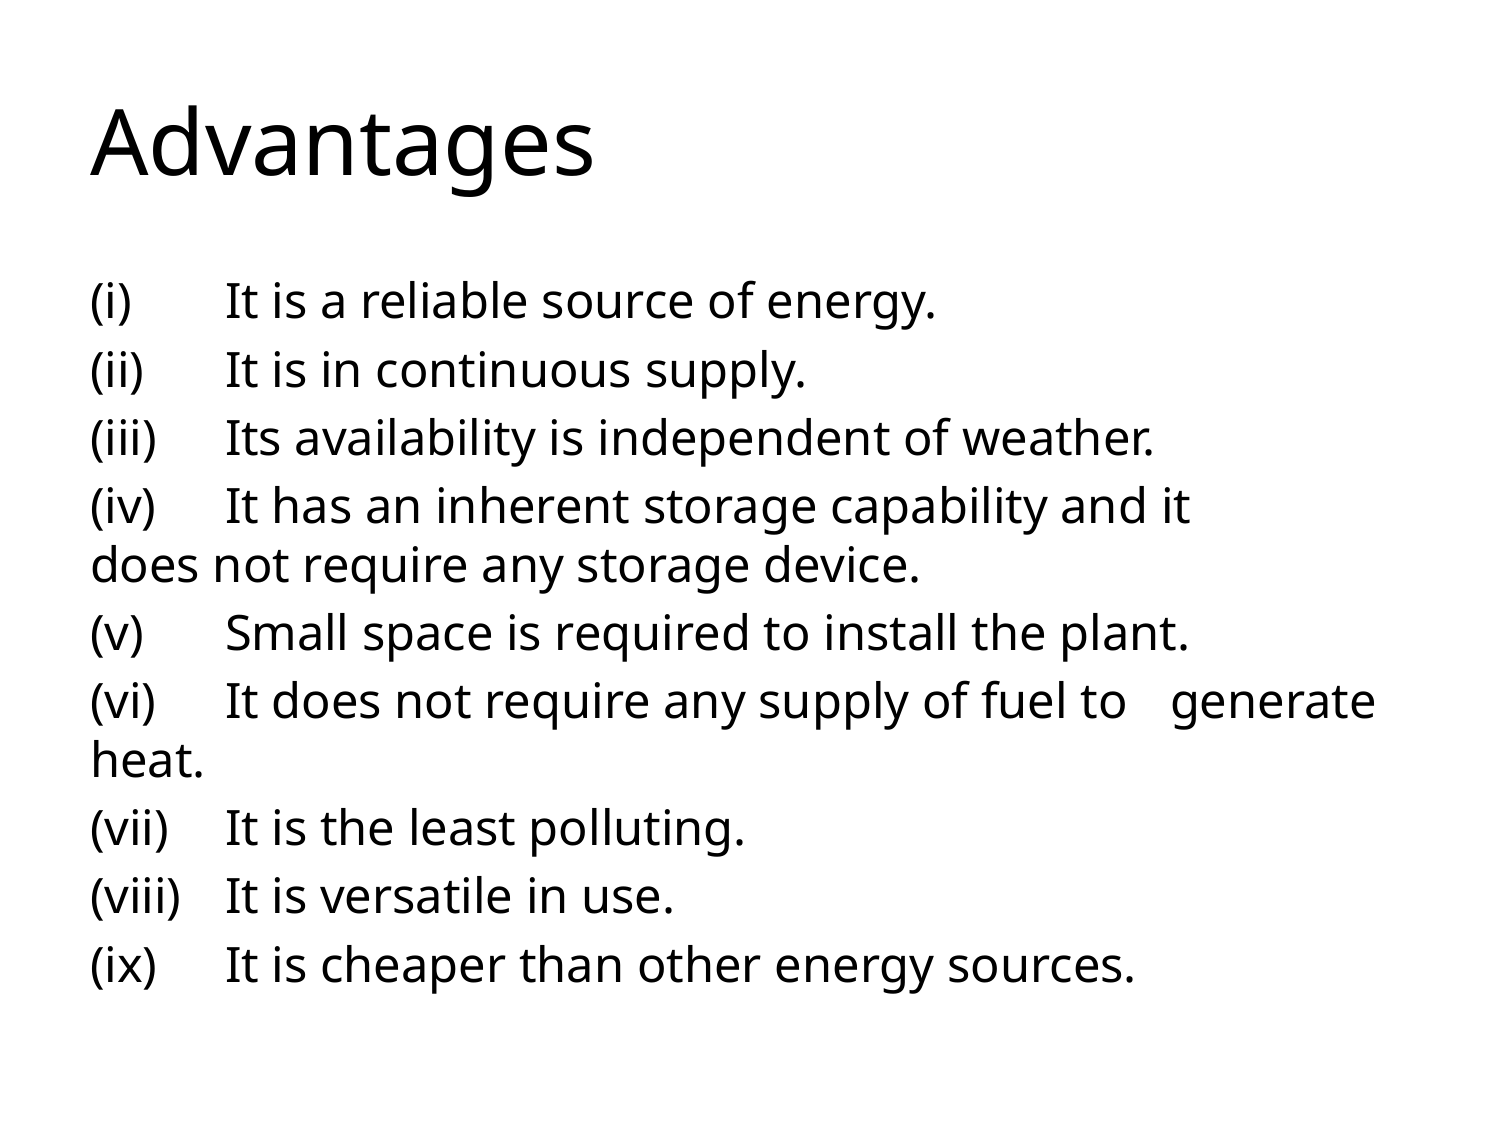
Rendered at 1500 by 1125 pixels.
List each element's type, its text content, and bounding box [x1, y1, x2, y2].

list (i) It is a reliable source of energy. (ii) It is in continuous supply. (iii) Its availability is independent of weather. (iv) It has an inherent storage capability and it does not require any storage device. (v) Small space is required to install the plant. (vi) It does not require any supply of fuel to generate heat. (vii) It is the least polluting. (viii) It is versatile in use. (ix) It is cheaper than other energy sources. [75, 262, 1425, 1005]
title Advantages [75, 45, 1425, 233]
